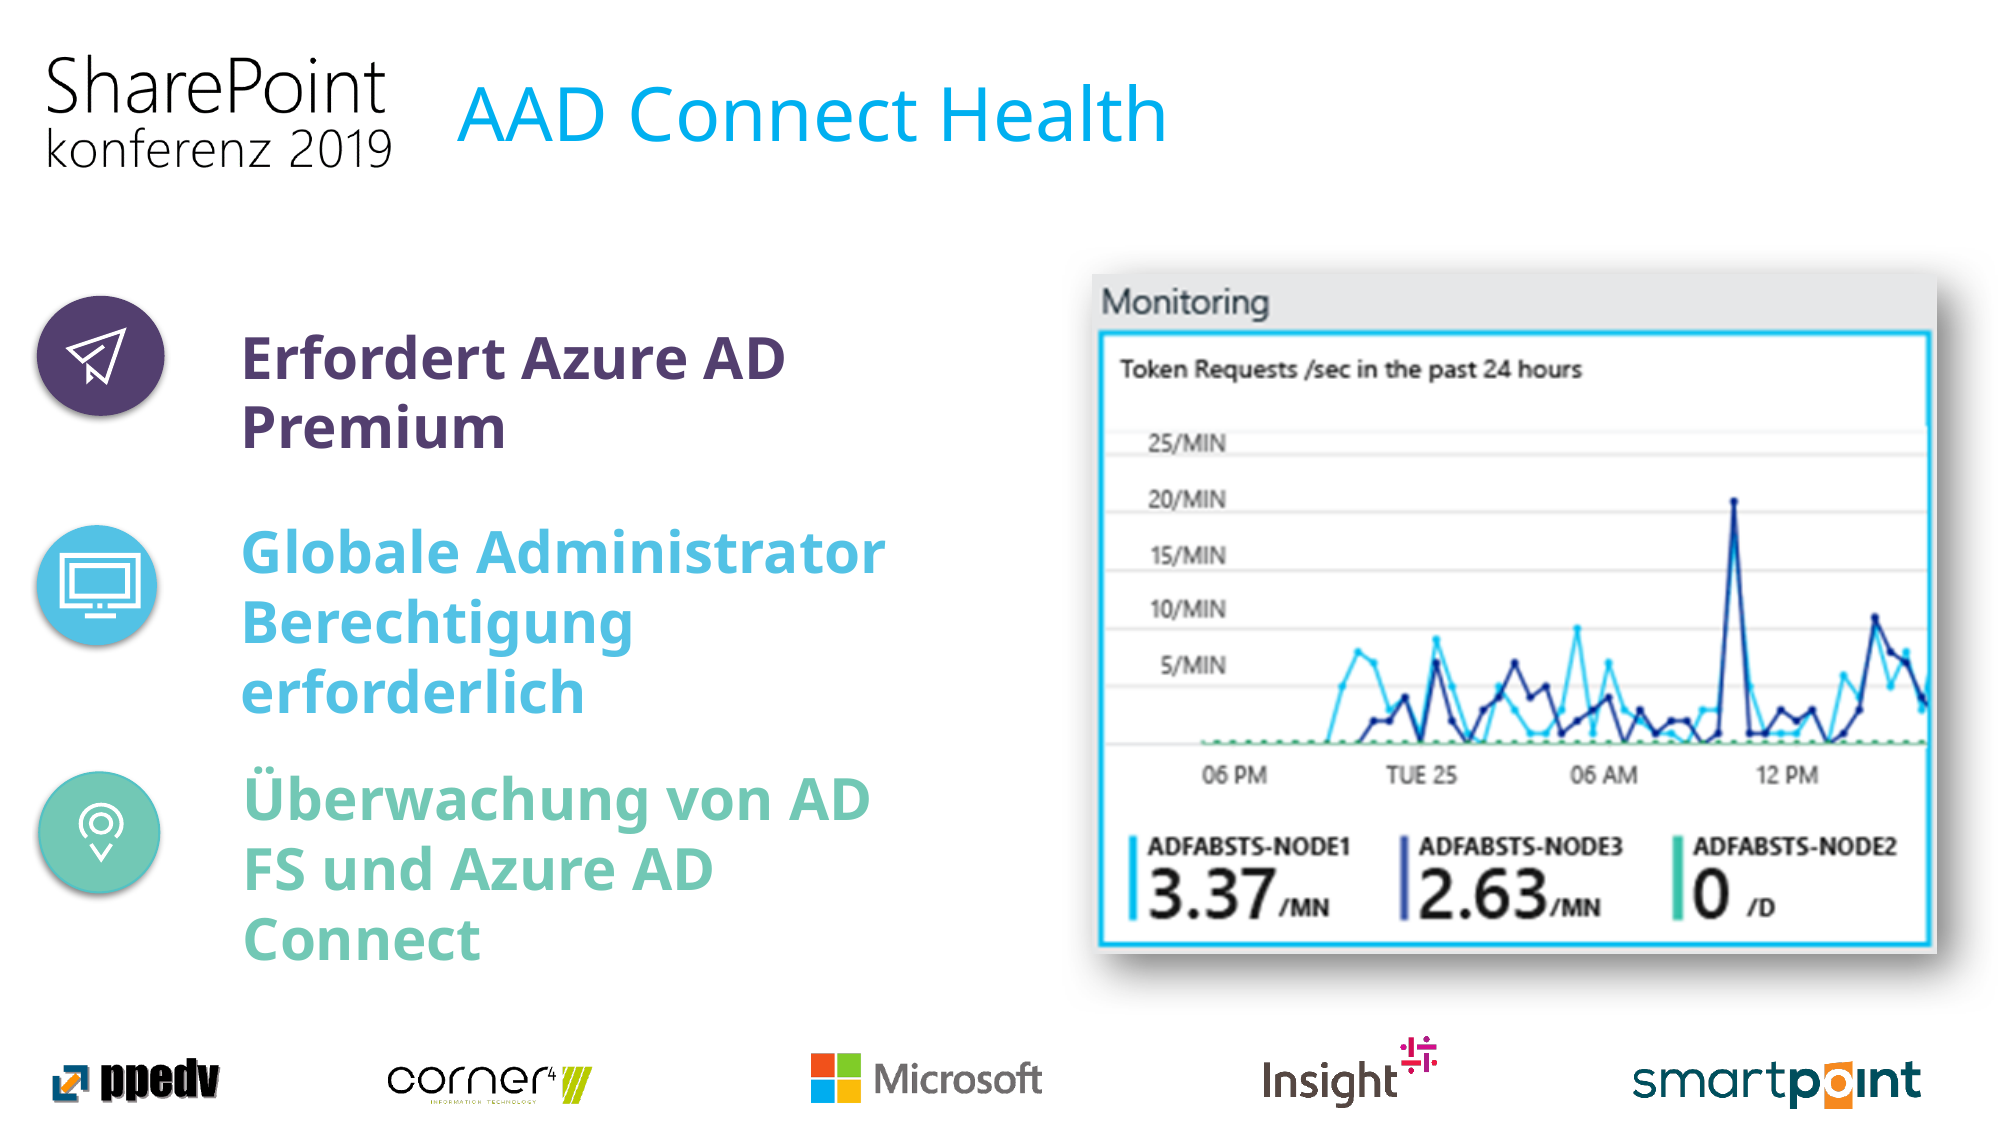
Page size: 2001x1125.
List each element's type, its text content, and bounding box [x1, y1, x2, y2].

picture [339, 983, 628, 1125]
picture [1092, 274, 1937, 954]
picture [811, 1020, 1042, 1125]
picture [1264, 1036, 1437, 1108]
picture [36, 51, 402, 180]
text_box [36, 508, 943, 665]
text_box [36, 295, 988, 416]
picture [1605, 1040, 1953, 1125]
text_box AAD Connect Health [442, 51, 1943, 165]
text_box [39, 754, 961, 912]
picture [46, 1057, 227, 1103]
